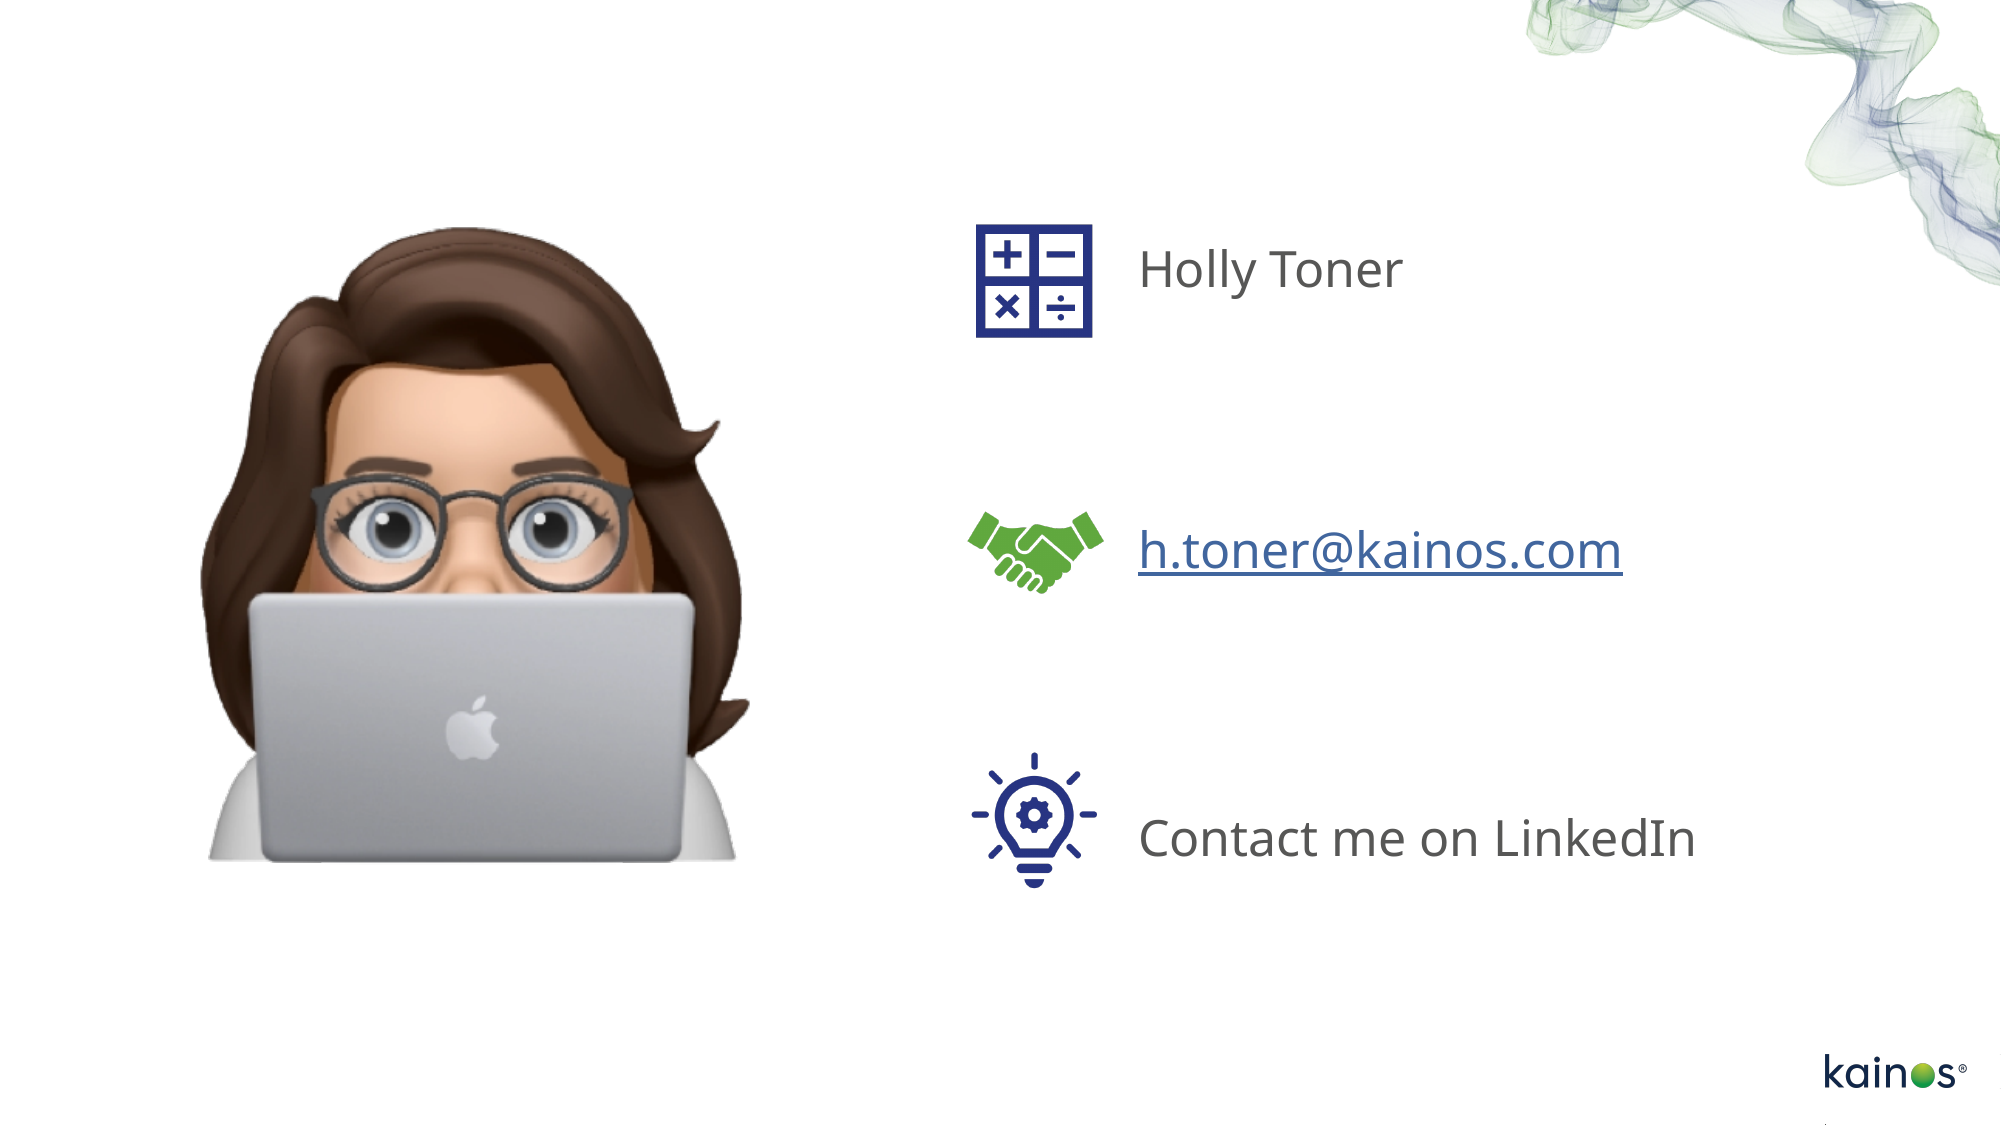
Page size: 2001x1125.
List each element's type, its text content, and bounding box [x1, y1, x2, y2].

picture [960, 746, 1111, 897]
picture [1512, 0, 2000, 305]
list Holly Toner h.toner@kainos.com Contact me on LinkedIn [1123, 141, 1863, 963]
picture [155, 141, 788, 914]
picture [960, 207, 1111, 358]
picture [1825, 1054, 1967, 1088]
picture [960, 477, 1111, 628]
